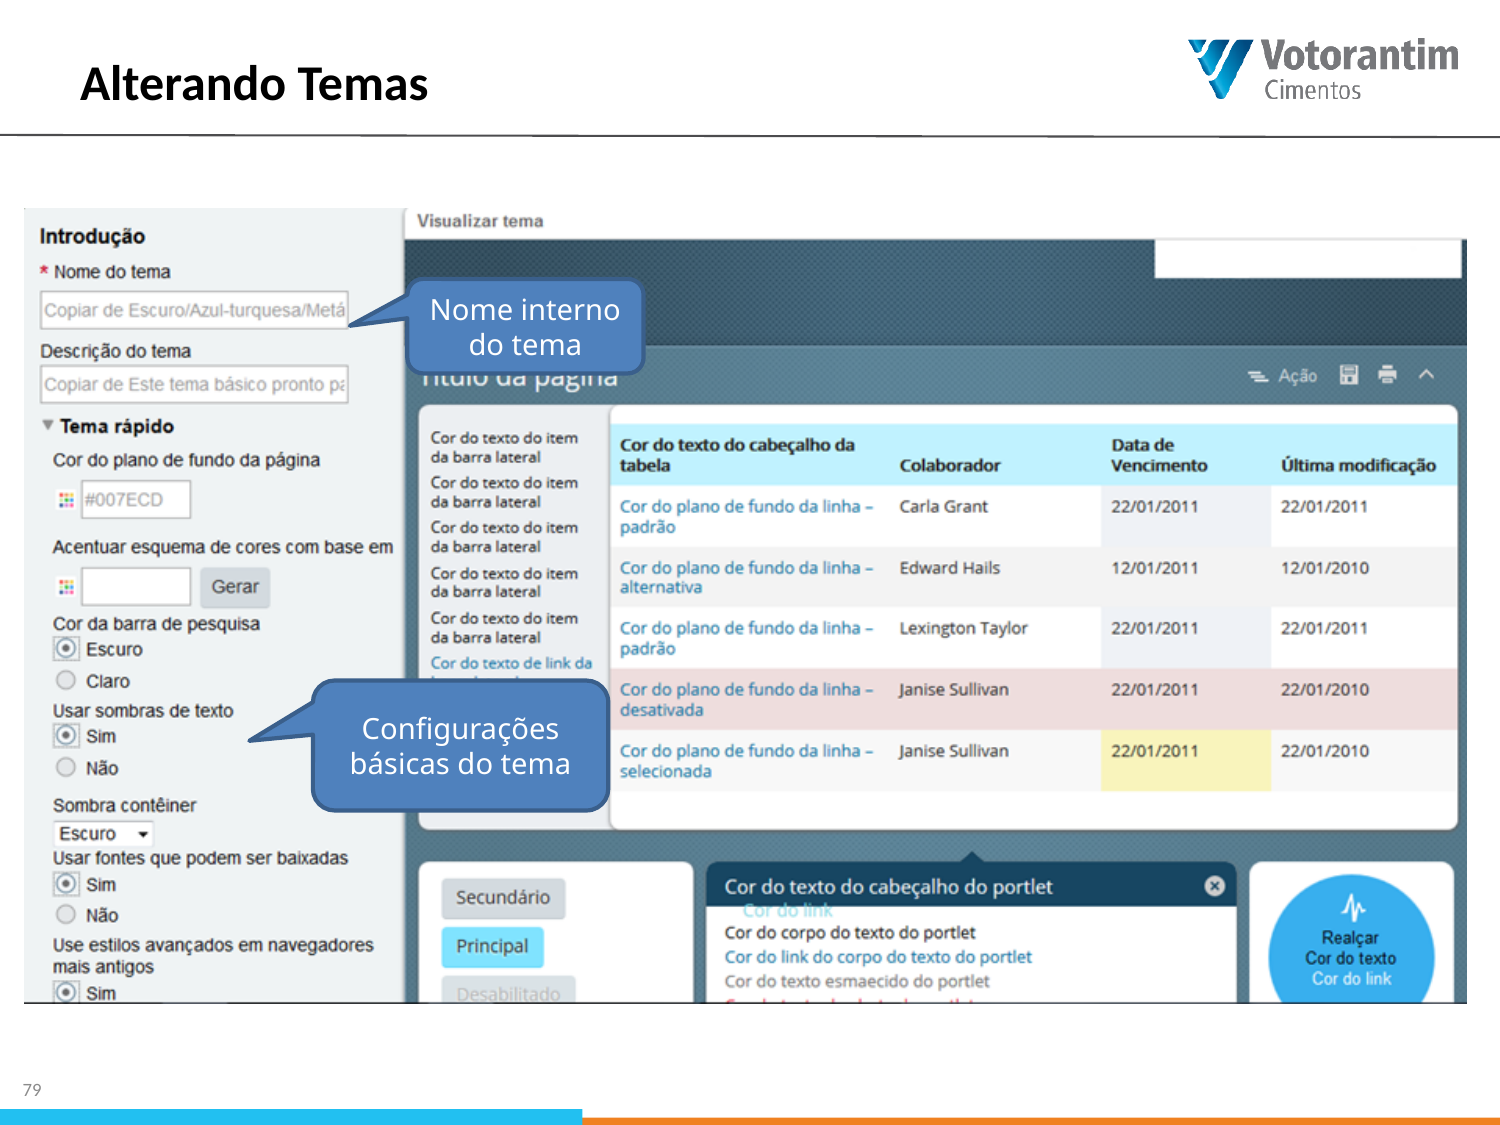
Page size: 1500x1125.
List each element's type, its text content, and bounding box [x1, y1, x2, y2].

picture [24, 207, 1467, 1004]
text_box Alterando Temas [64, 42, 883, 114]
picture [1188, 38, 1458, 99]
